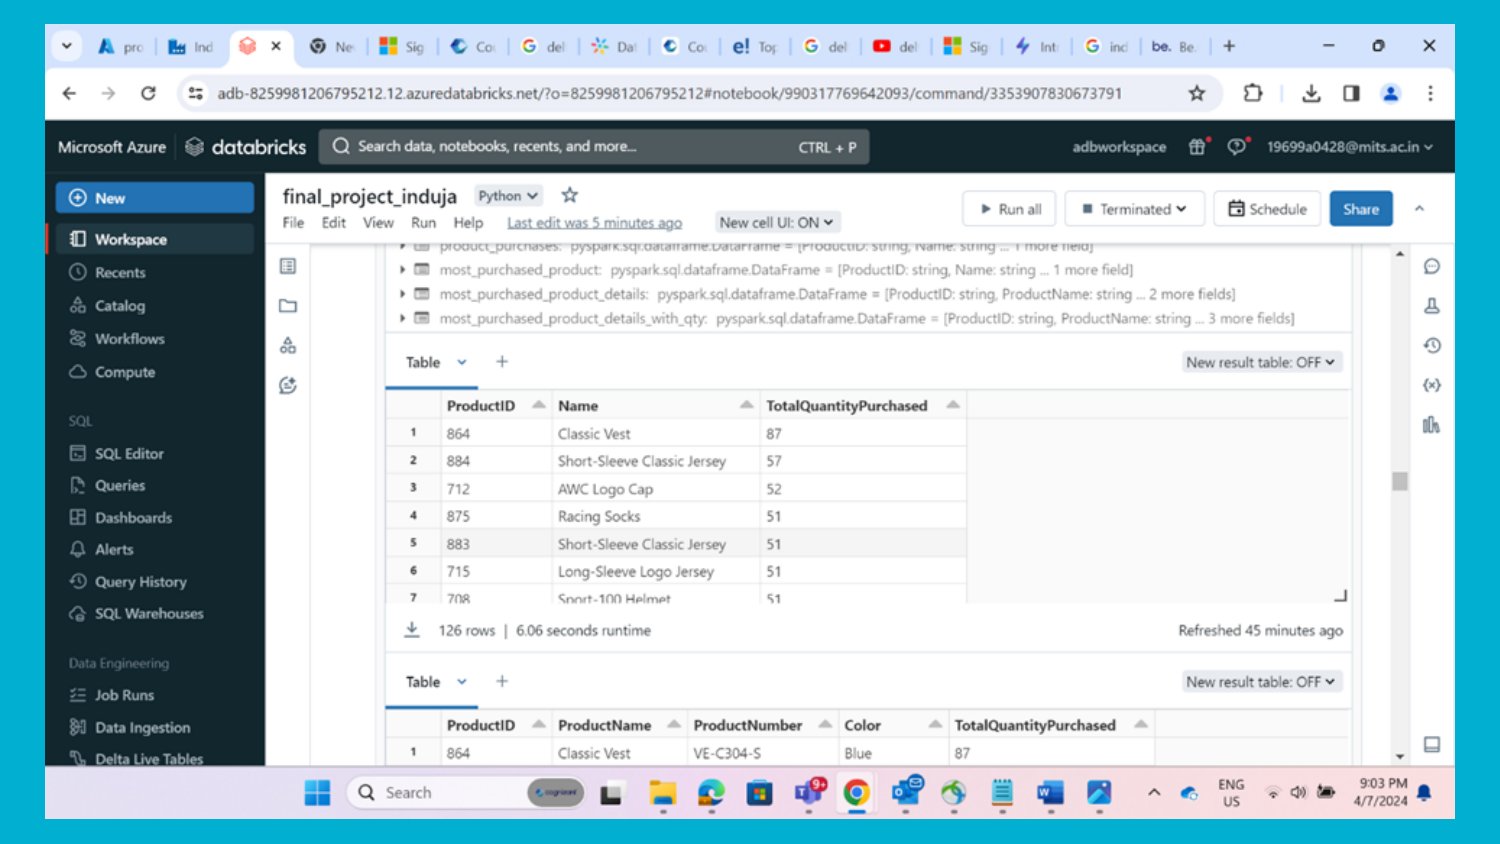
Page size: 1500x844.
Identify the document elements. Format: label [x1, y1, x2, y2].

picture [44, 24, 1455, 819]
